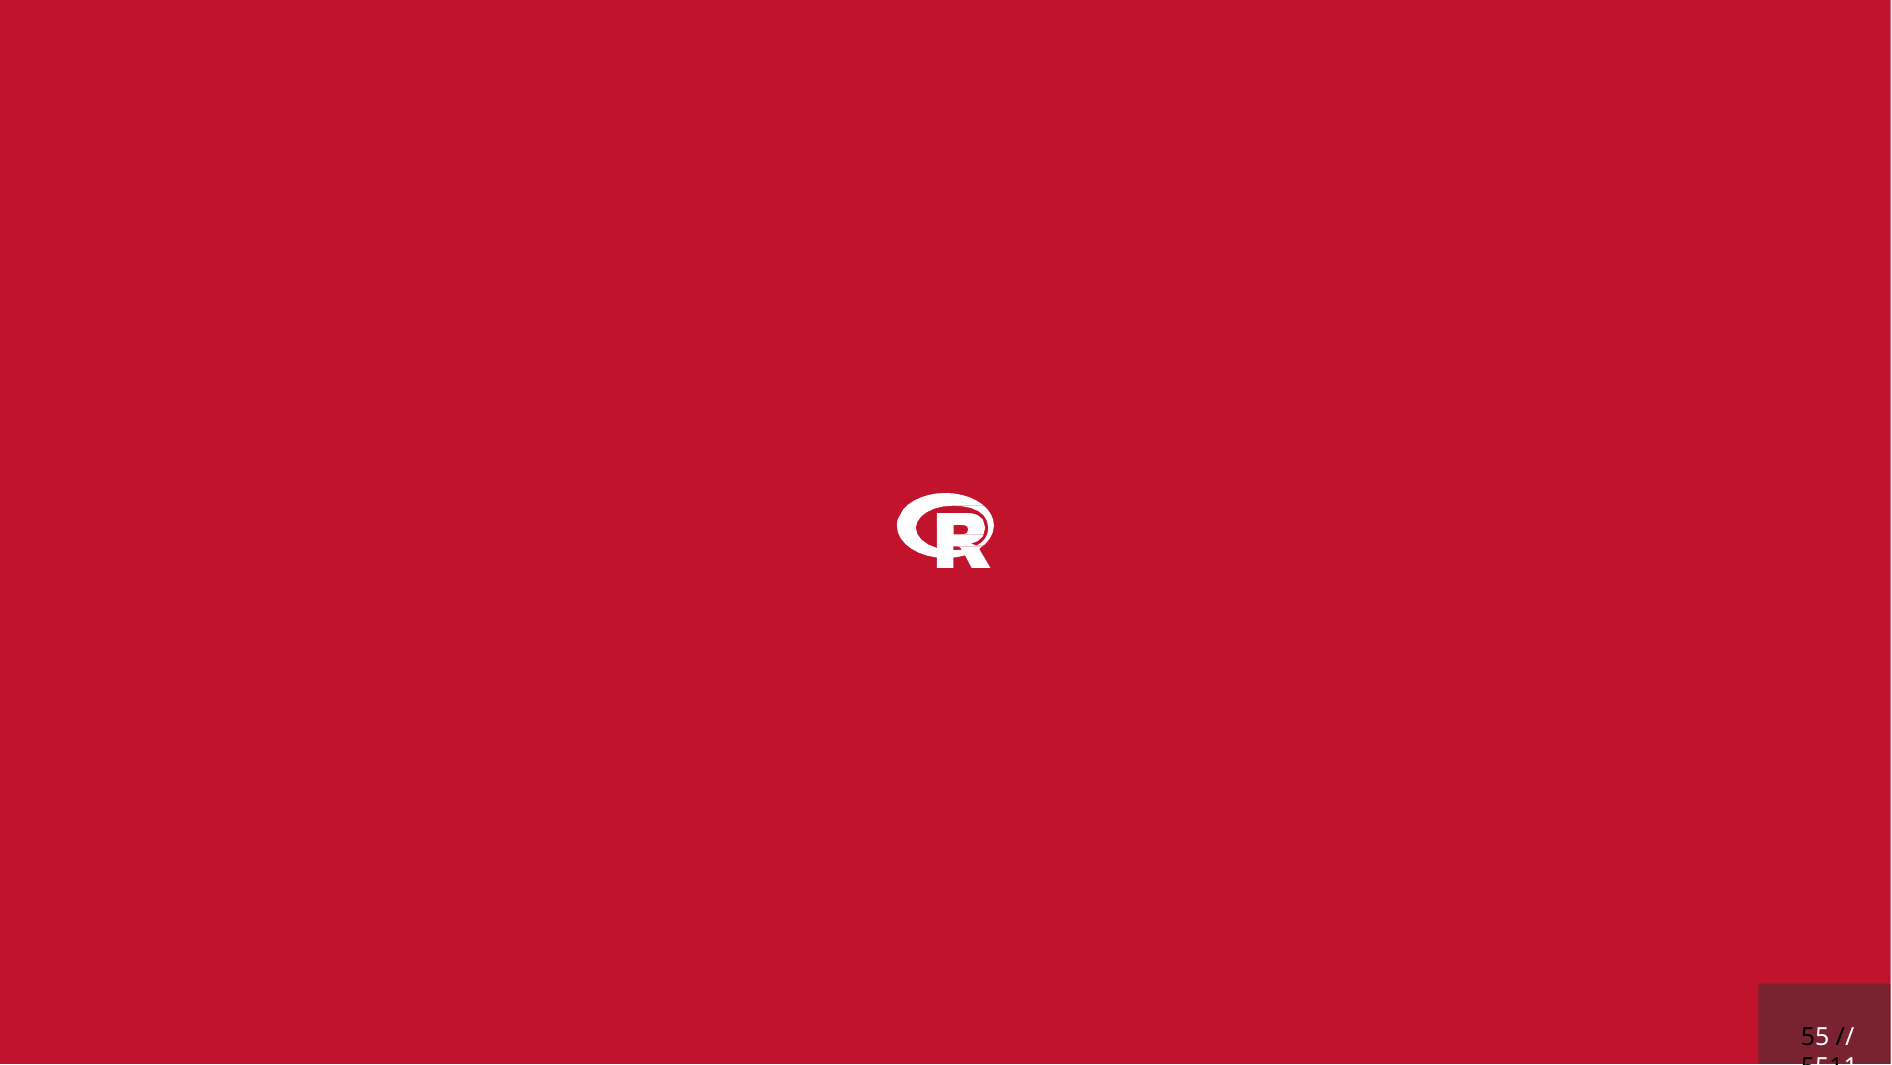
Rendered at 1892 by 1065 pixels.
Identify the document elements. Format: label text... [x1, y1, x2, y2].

text_box 55 // 5511 [1798, 1018, 1868, 1065]
